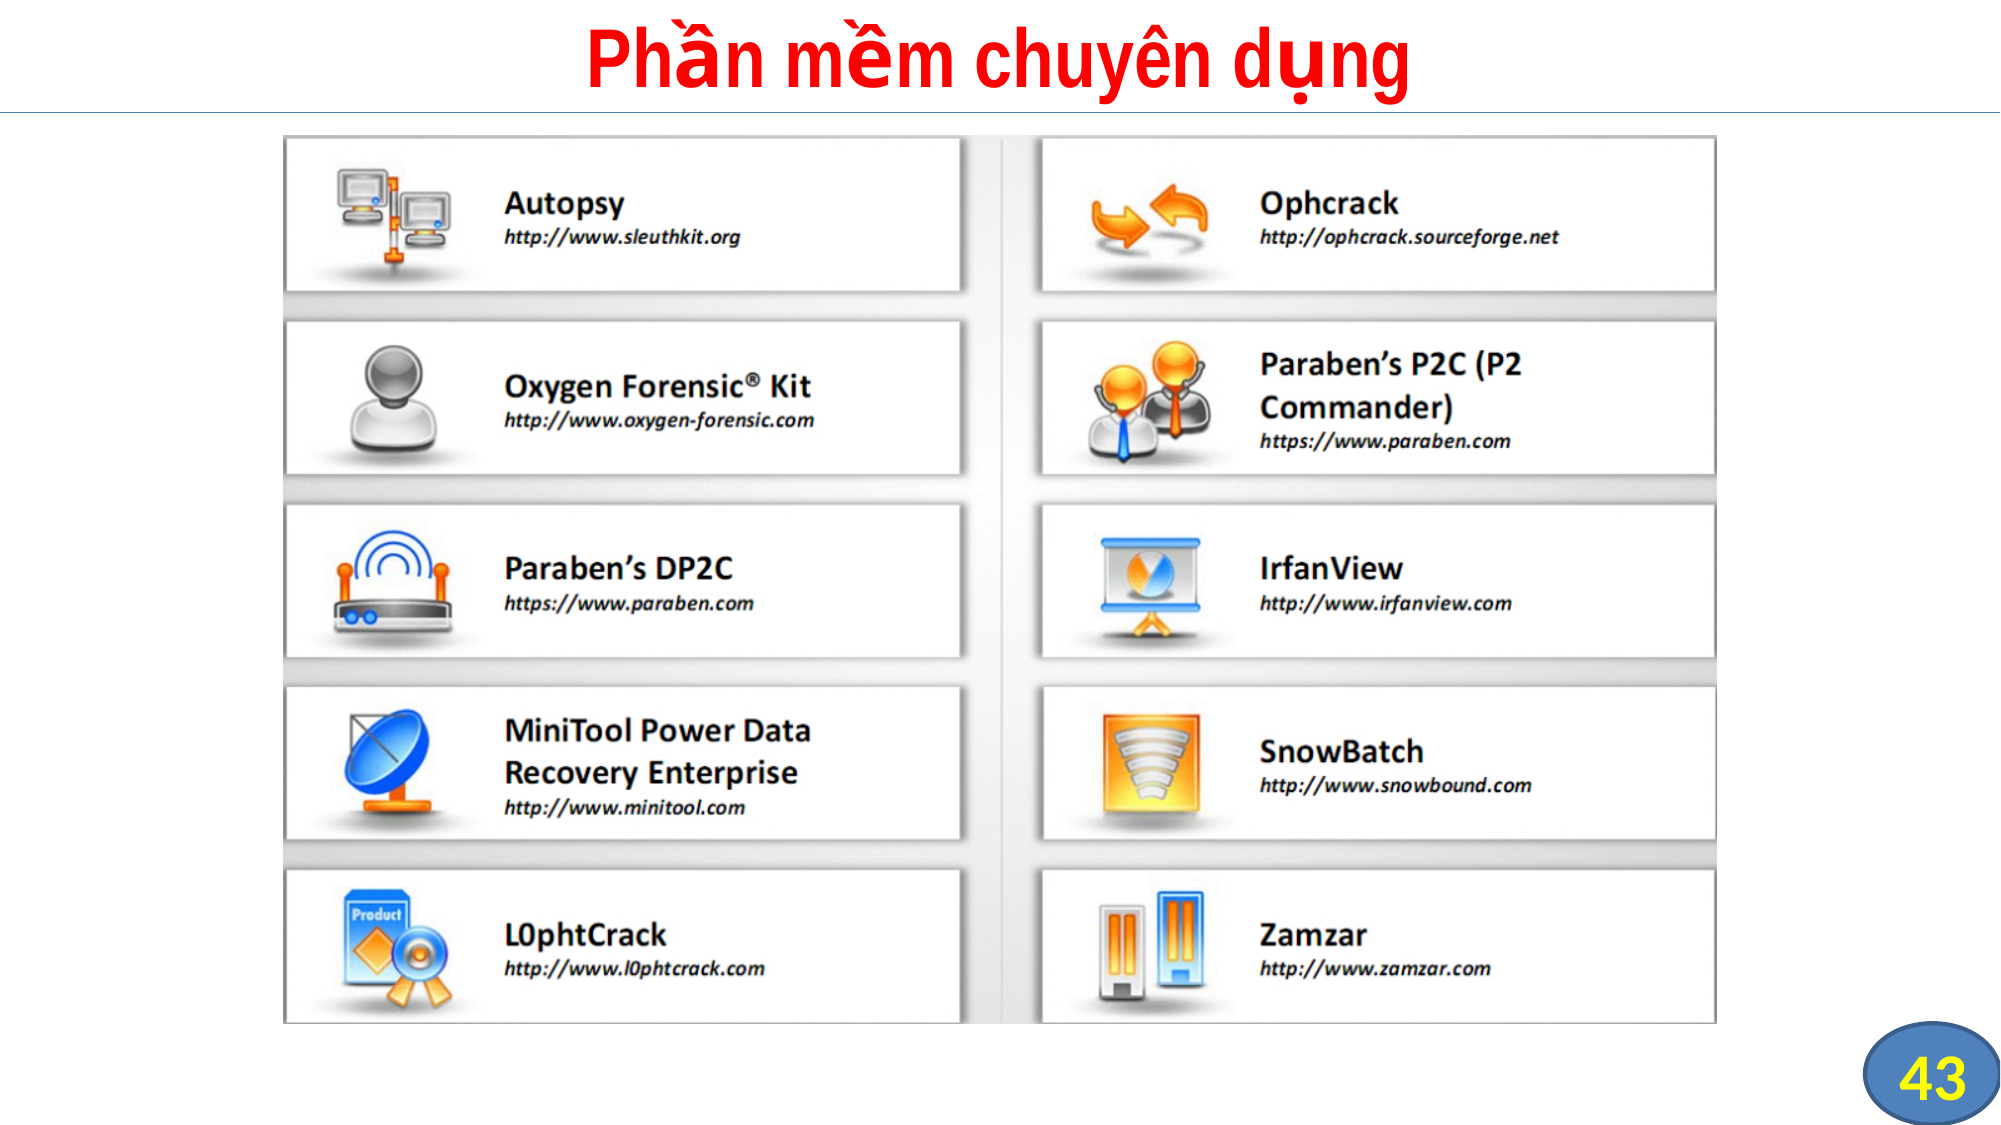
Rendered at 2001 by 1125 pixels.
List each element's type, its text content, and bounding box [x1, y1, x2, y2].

title Phần mềm chuyên dụng [0, 0, 2000, 113]
picture [282, 135, 1718, 1024]
slide_number 43 [1866, 1023, 2000, 1125]
